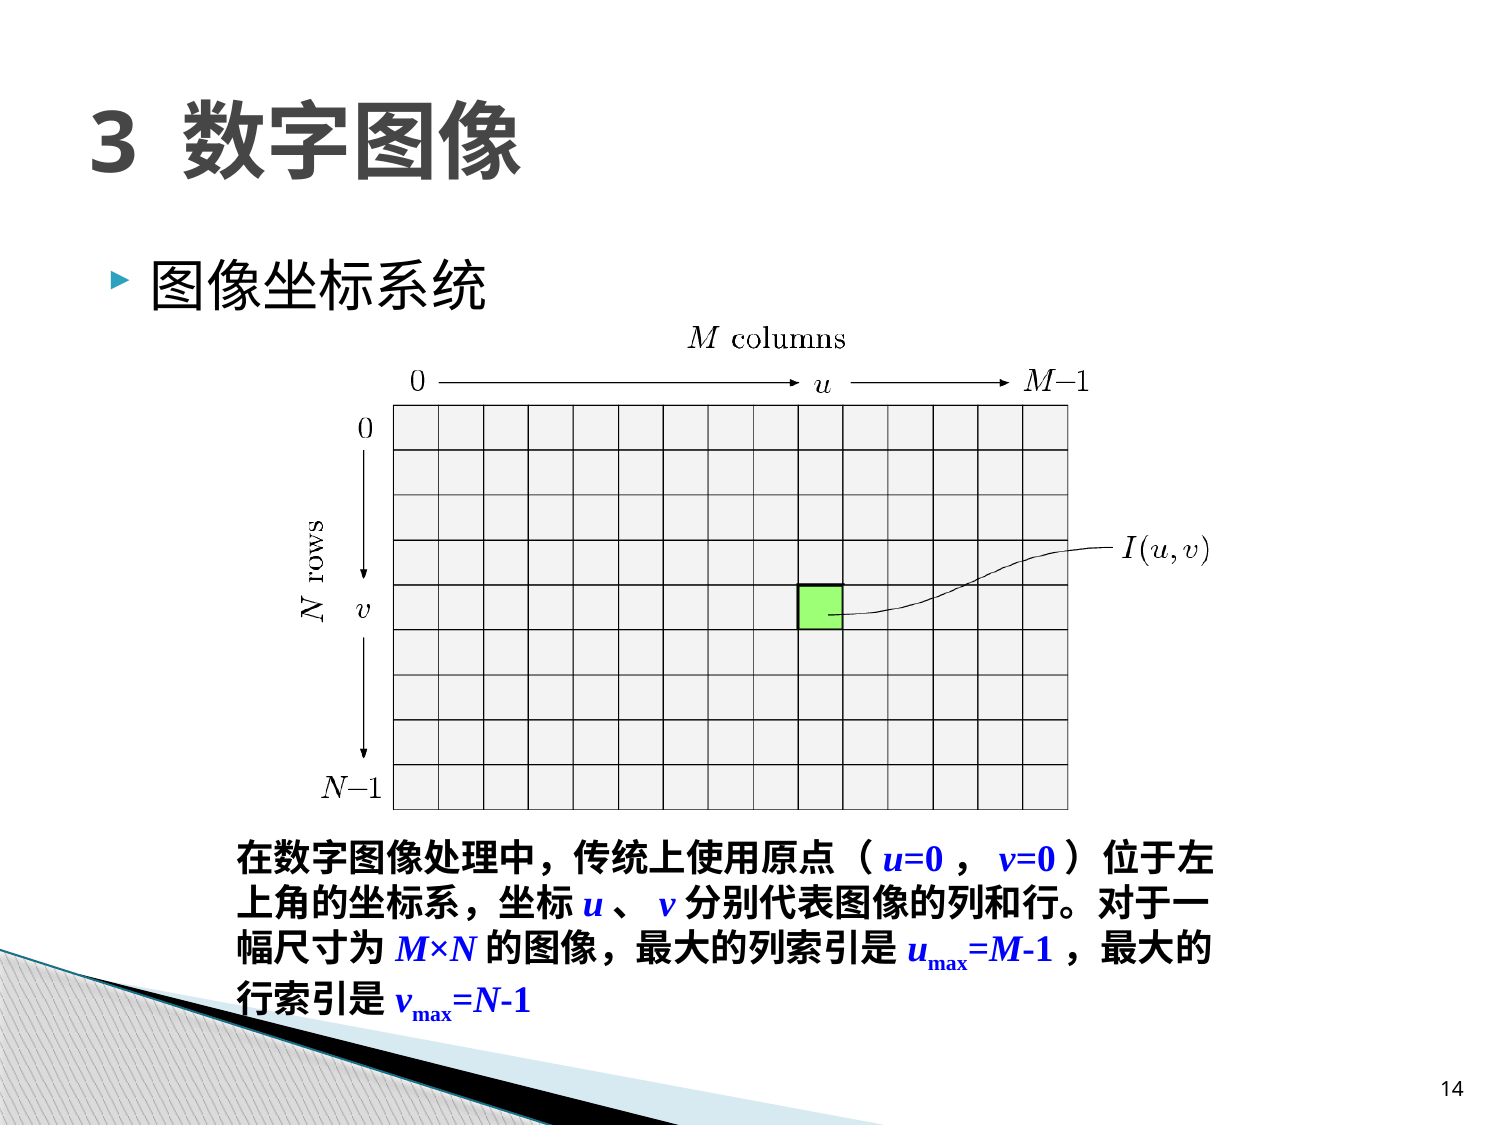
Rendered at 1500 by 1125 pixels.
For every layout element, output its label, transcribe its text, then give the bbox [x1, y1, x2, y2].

picture [289, 314, 1218, 825]
slide_number 14 [1418, 1051, 1479, 1112]
title 3 数字图像 [75, 45, 1425, 233]
list 图像坐标系统 [75, 243, 1425, 986]
text_box 在数字图像处理中，传统上使用原点（u=0，v=0）位于左上角的坐标系，坐标u、v分别代表图像的列和行。对于一幅尺寸为M×N的图像，最大的列索引是umax=M-1，最大的行索引是vmax=N-1 [221, 826, 1262, 1034]
